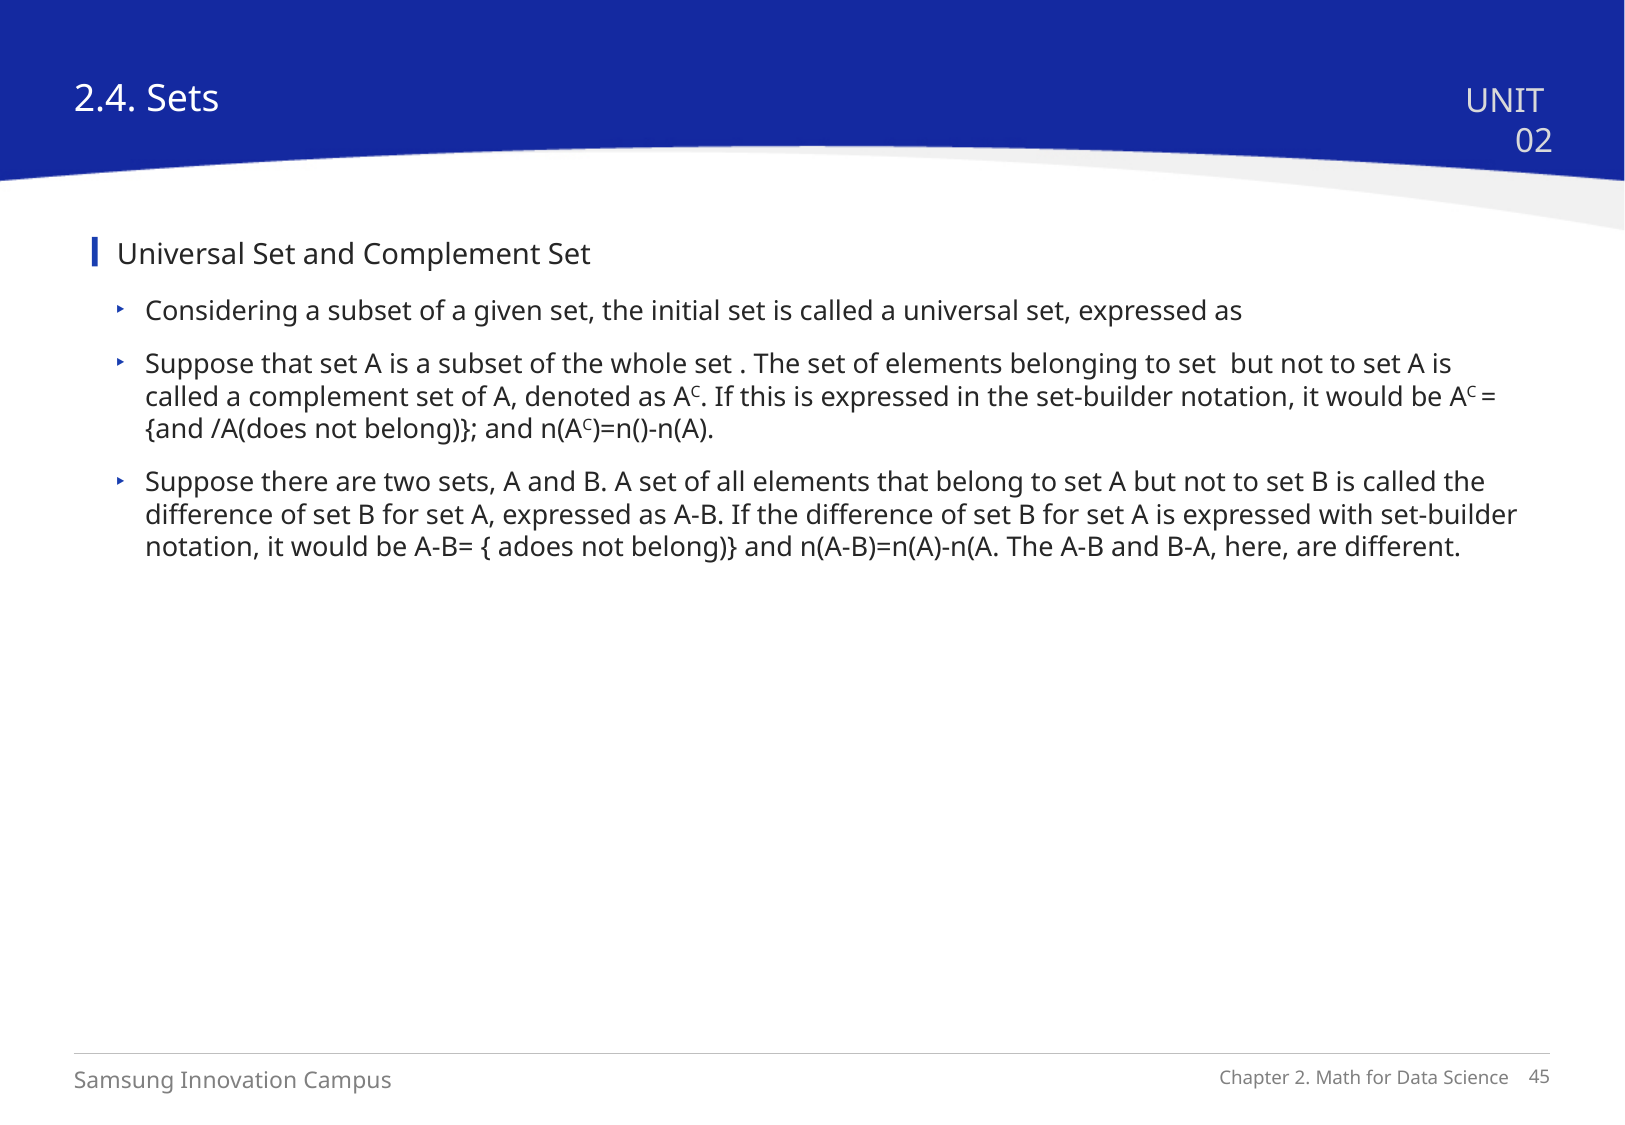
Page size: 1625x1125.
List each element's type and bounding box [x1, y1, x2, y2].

picture [0, 0, 1625, 1125]
text_box [73, 73, 1554, 120]
text_box [91, 235, 1533, 271]
